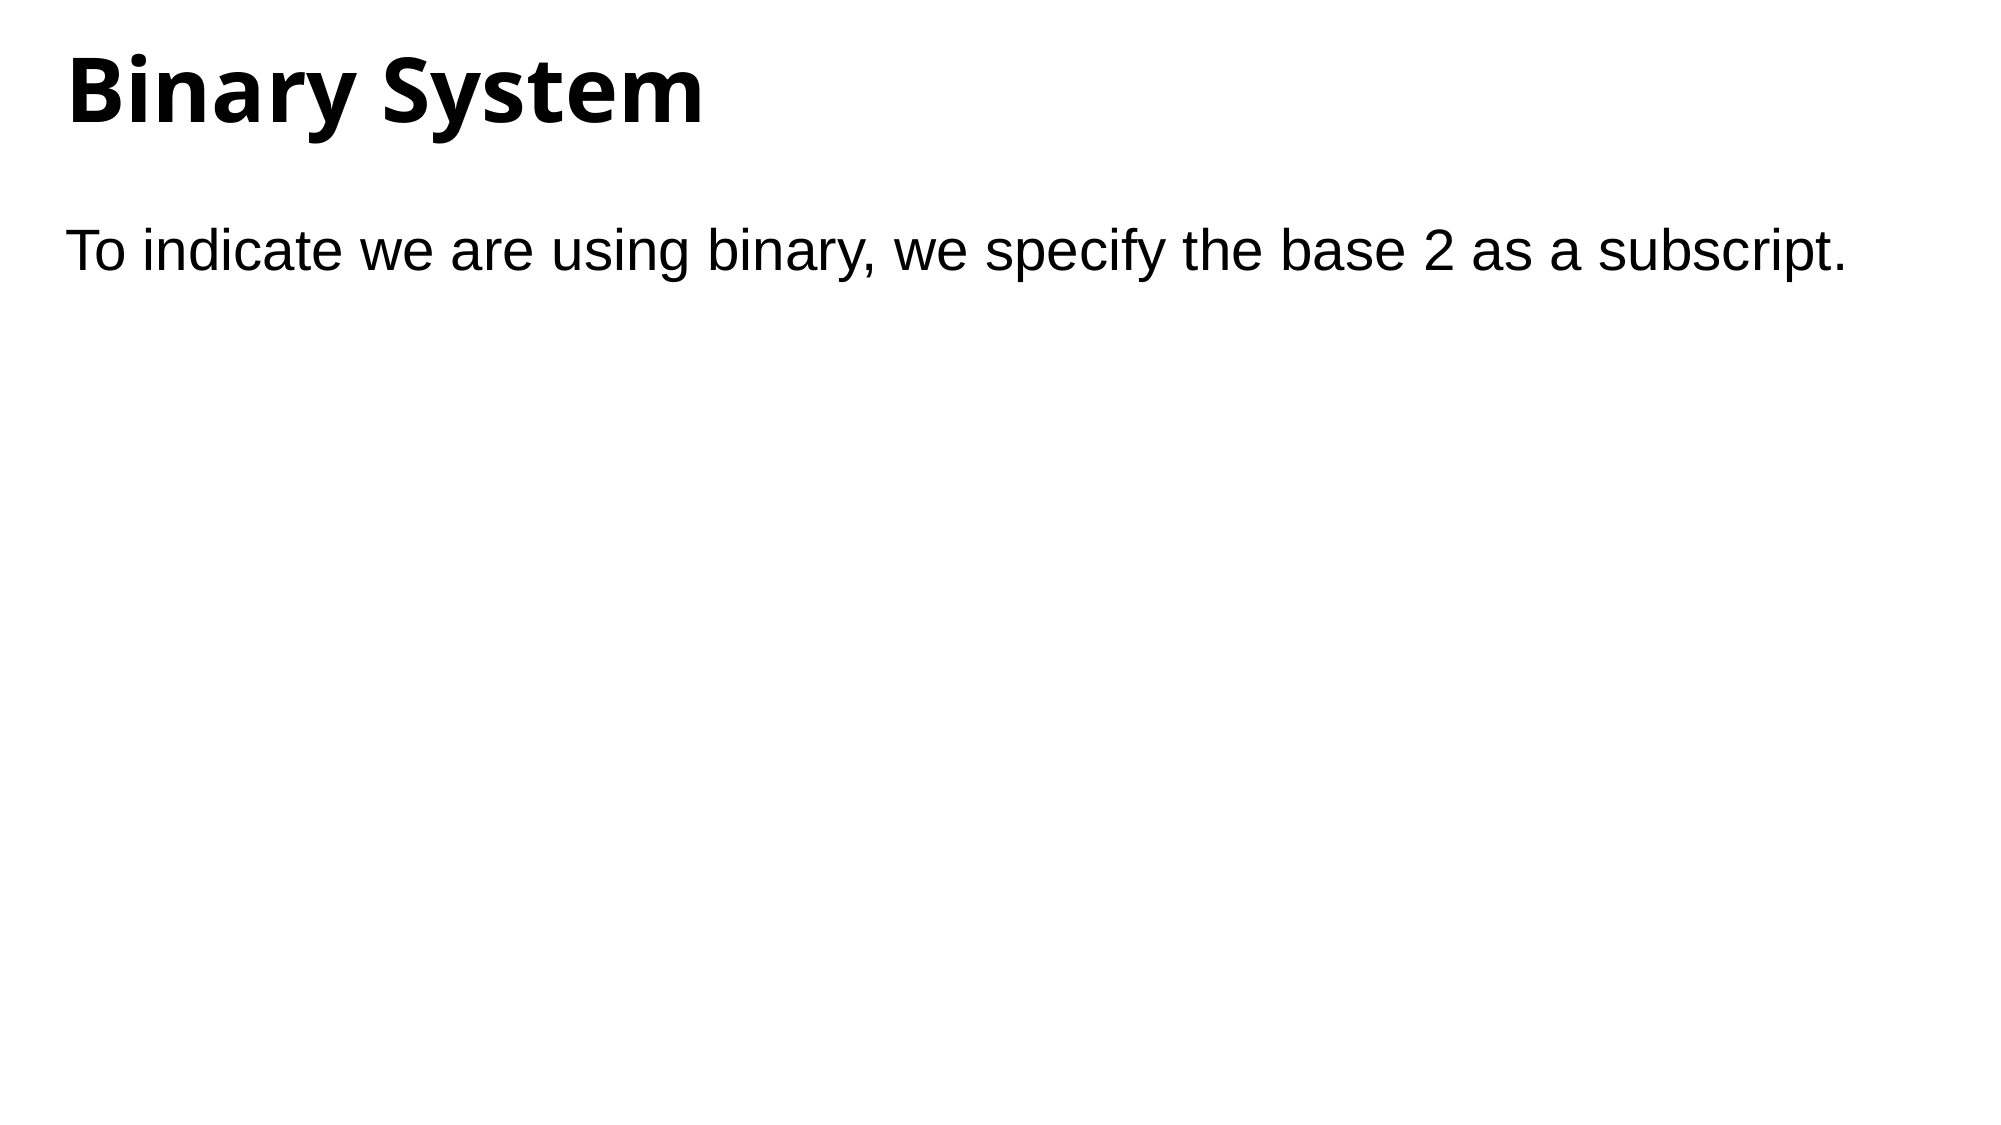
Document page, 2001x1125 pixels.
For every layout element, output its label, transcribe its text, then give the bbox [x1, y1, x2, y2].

title Binary System [50, 37, 1950, 150]
